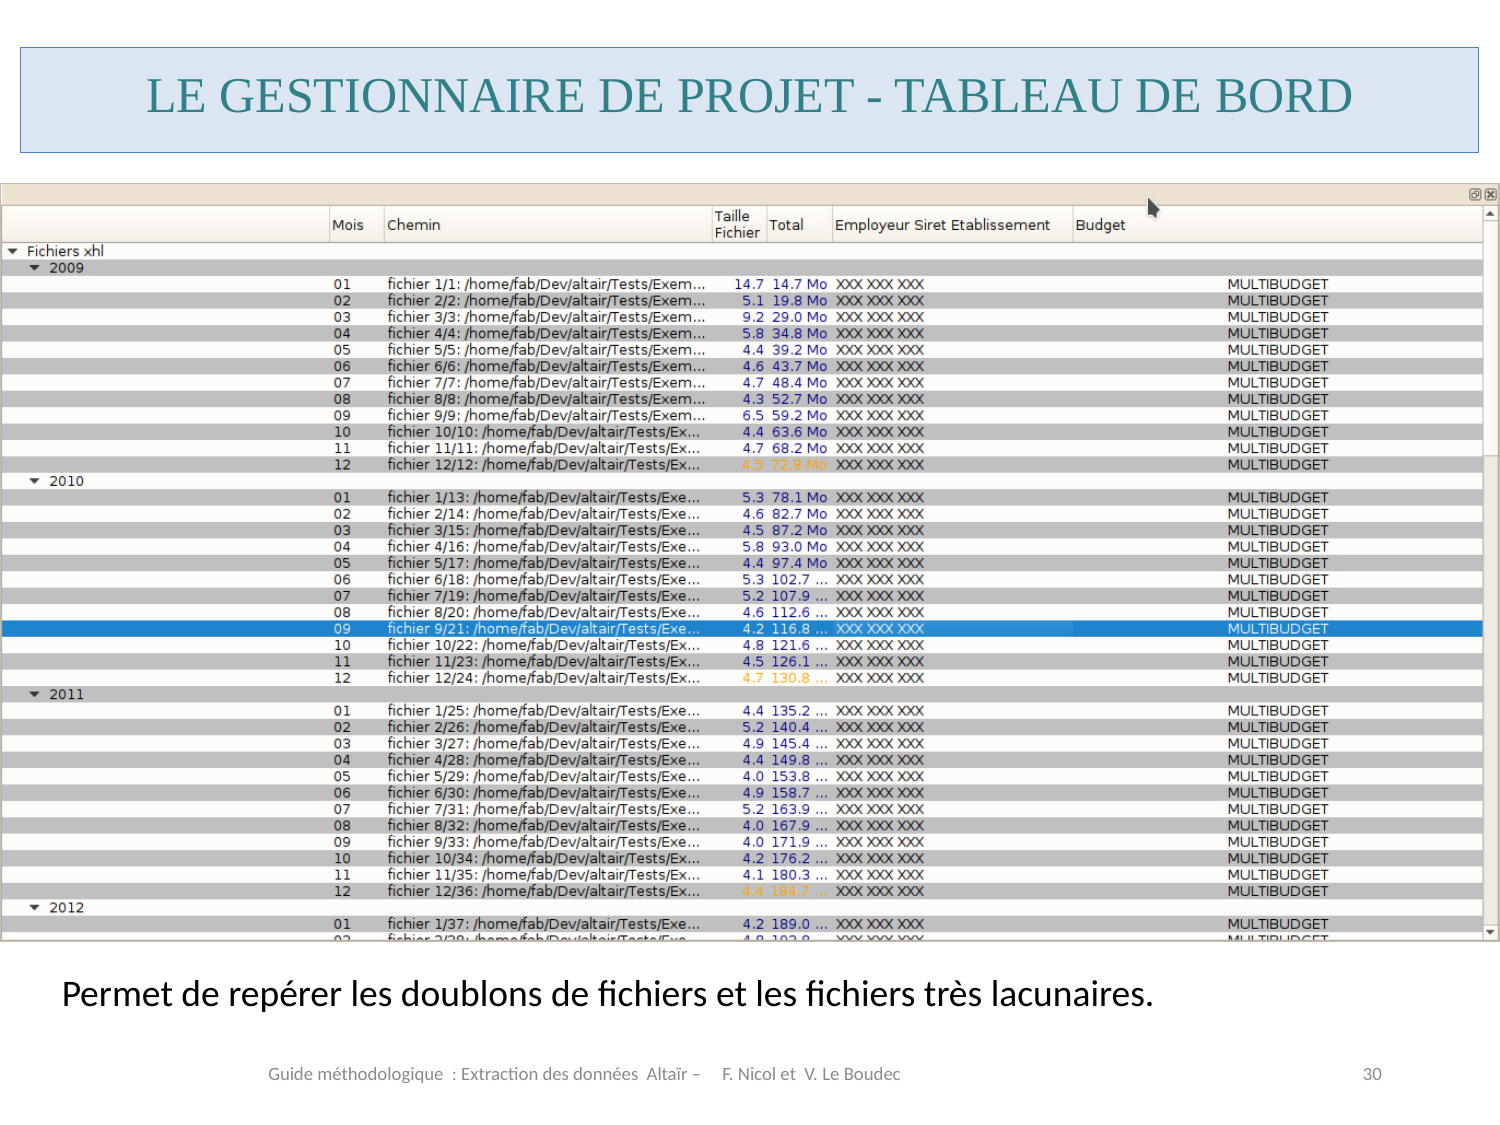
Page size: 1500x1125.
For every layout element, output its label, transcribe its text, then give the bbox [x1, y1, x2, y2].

picture [0, 182, 1500, 942]
text_box Le GESTIONNAIRE de PROJET - Tableau de bord [20, 47, 1479, 153]
text_box Permet de repérer les doublons de fichiers et les fichiers très lacunaires. [47, 961, 1477, 1067]
text_box Guide méthodologique : Extraction des données Altaïr – F. Nicol et V. Le Boudec [82, 1067, 1059, 1103]
text_box <numéro> [1059, 1067, 1397, 1103]
